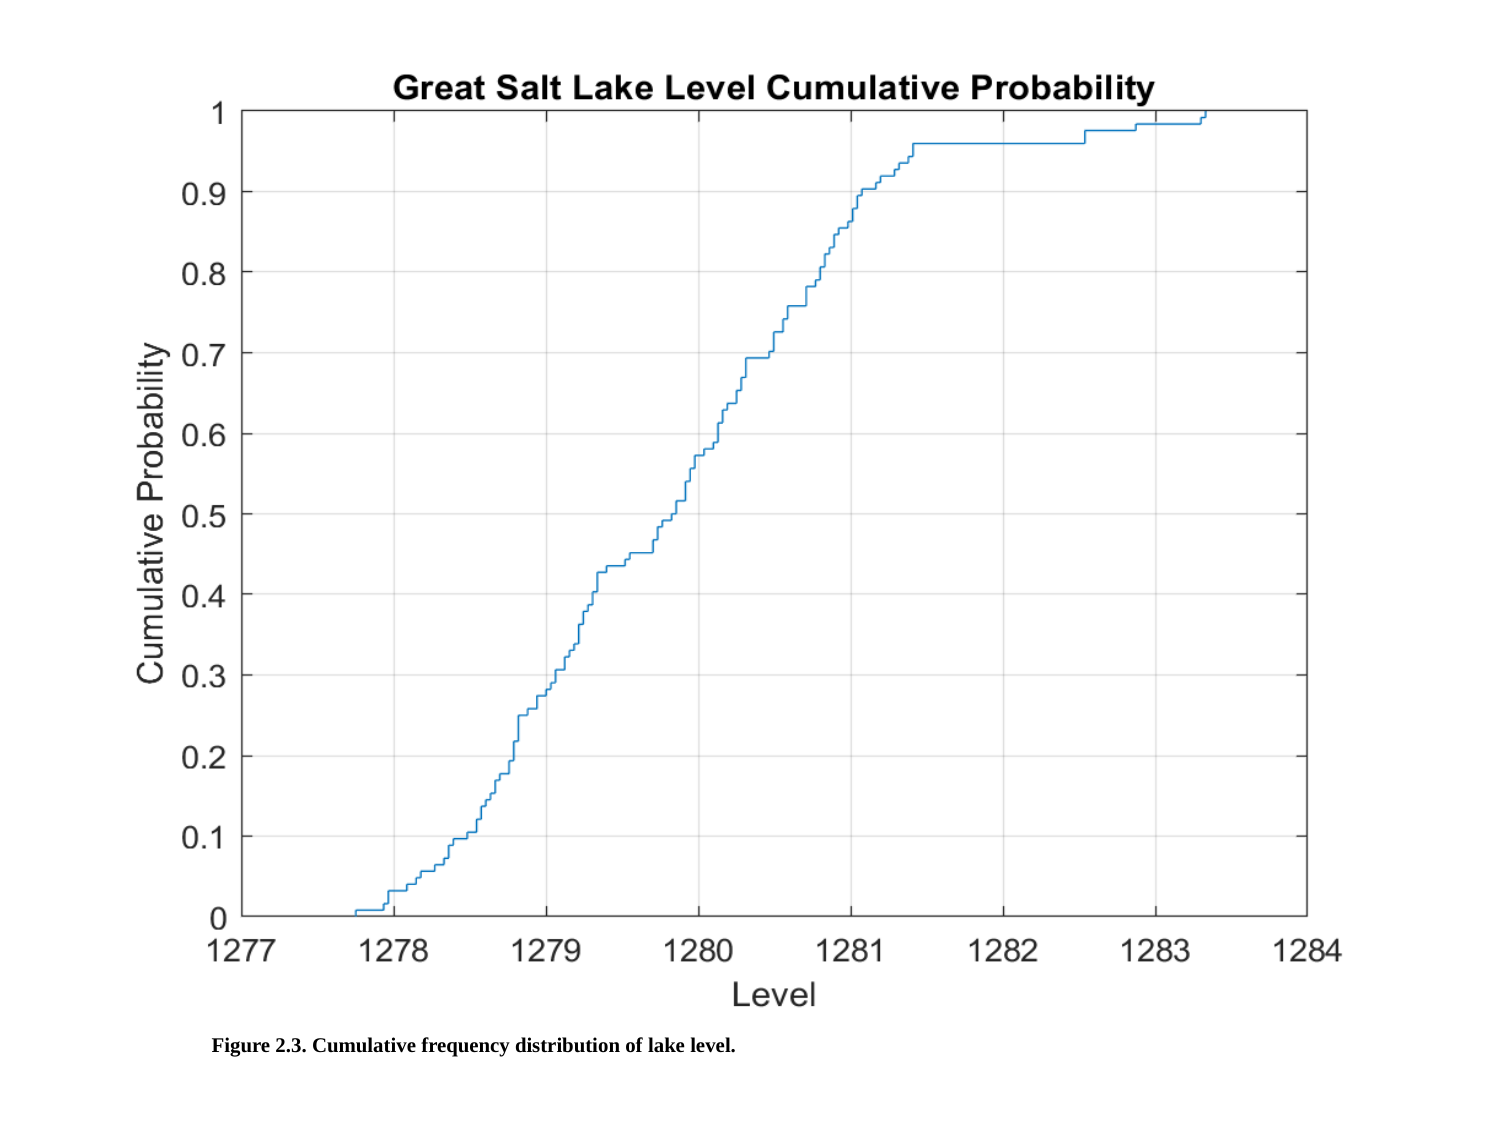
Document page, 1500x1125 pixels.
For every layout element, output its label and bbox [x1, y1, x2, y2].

text_box [62, 37, 1438, 1125]
